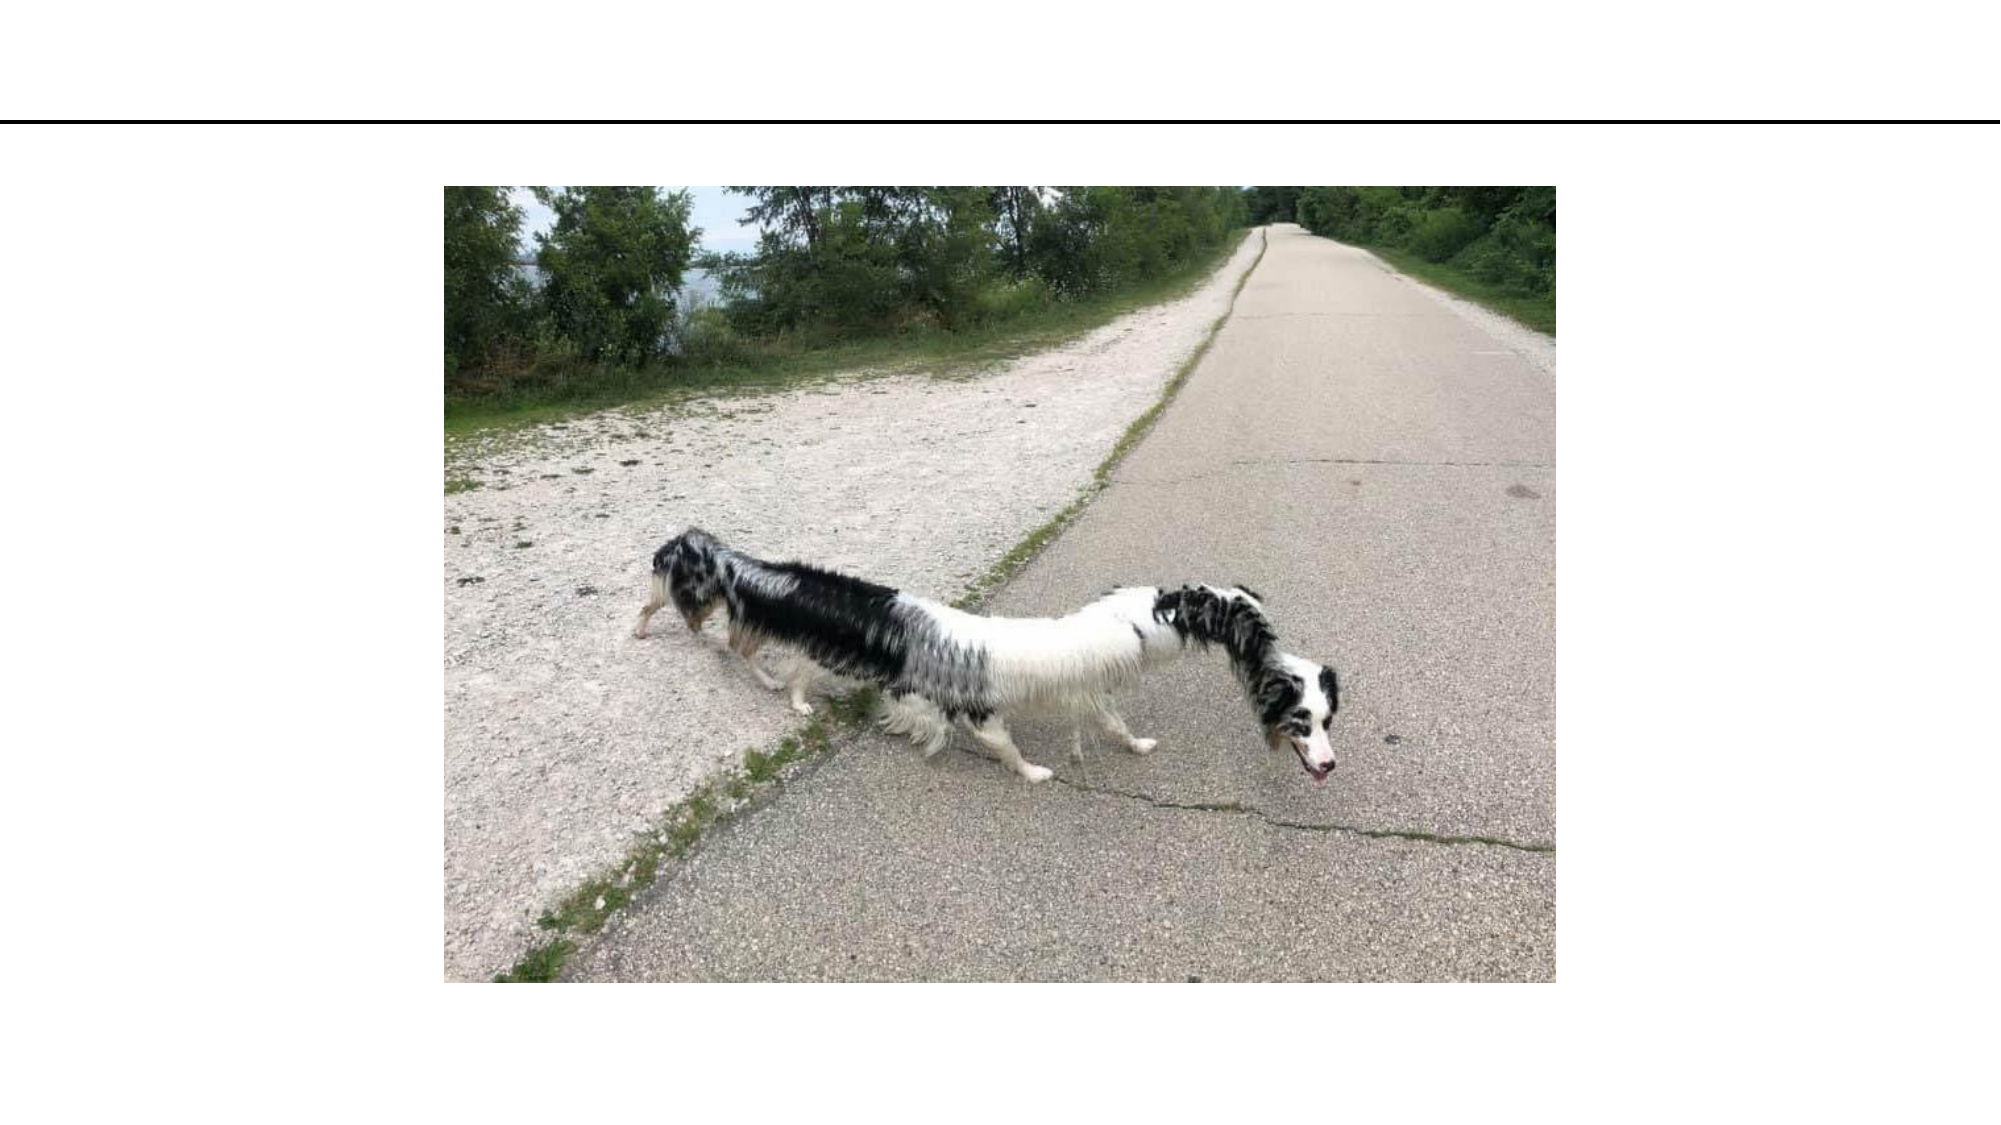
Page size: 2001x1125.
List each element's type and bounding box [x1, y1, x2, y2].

picture [443, 185, 1557, 984]
